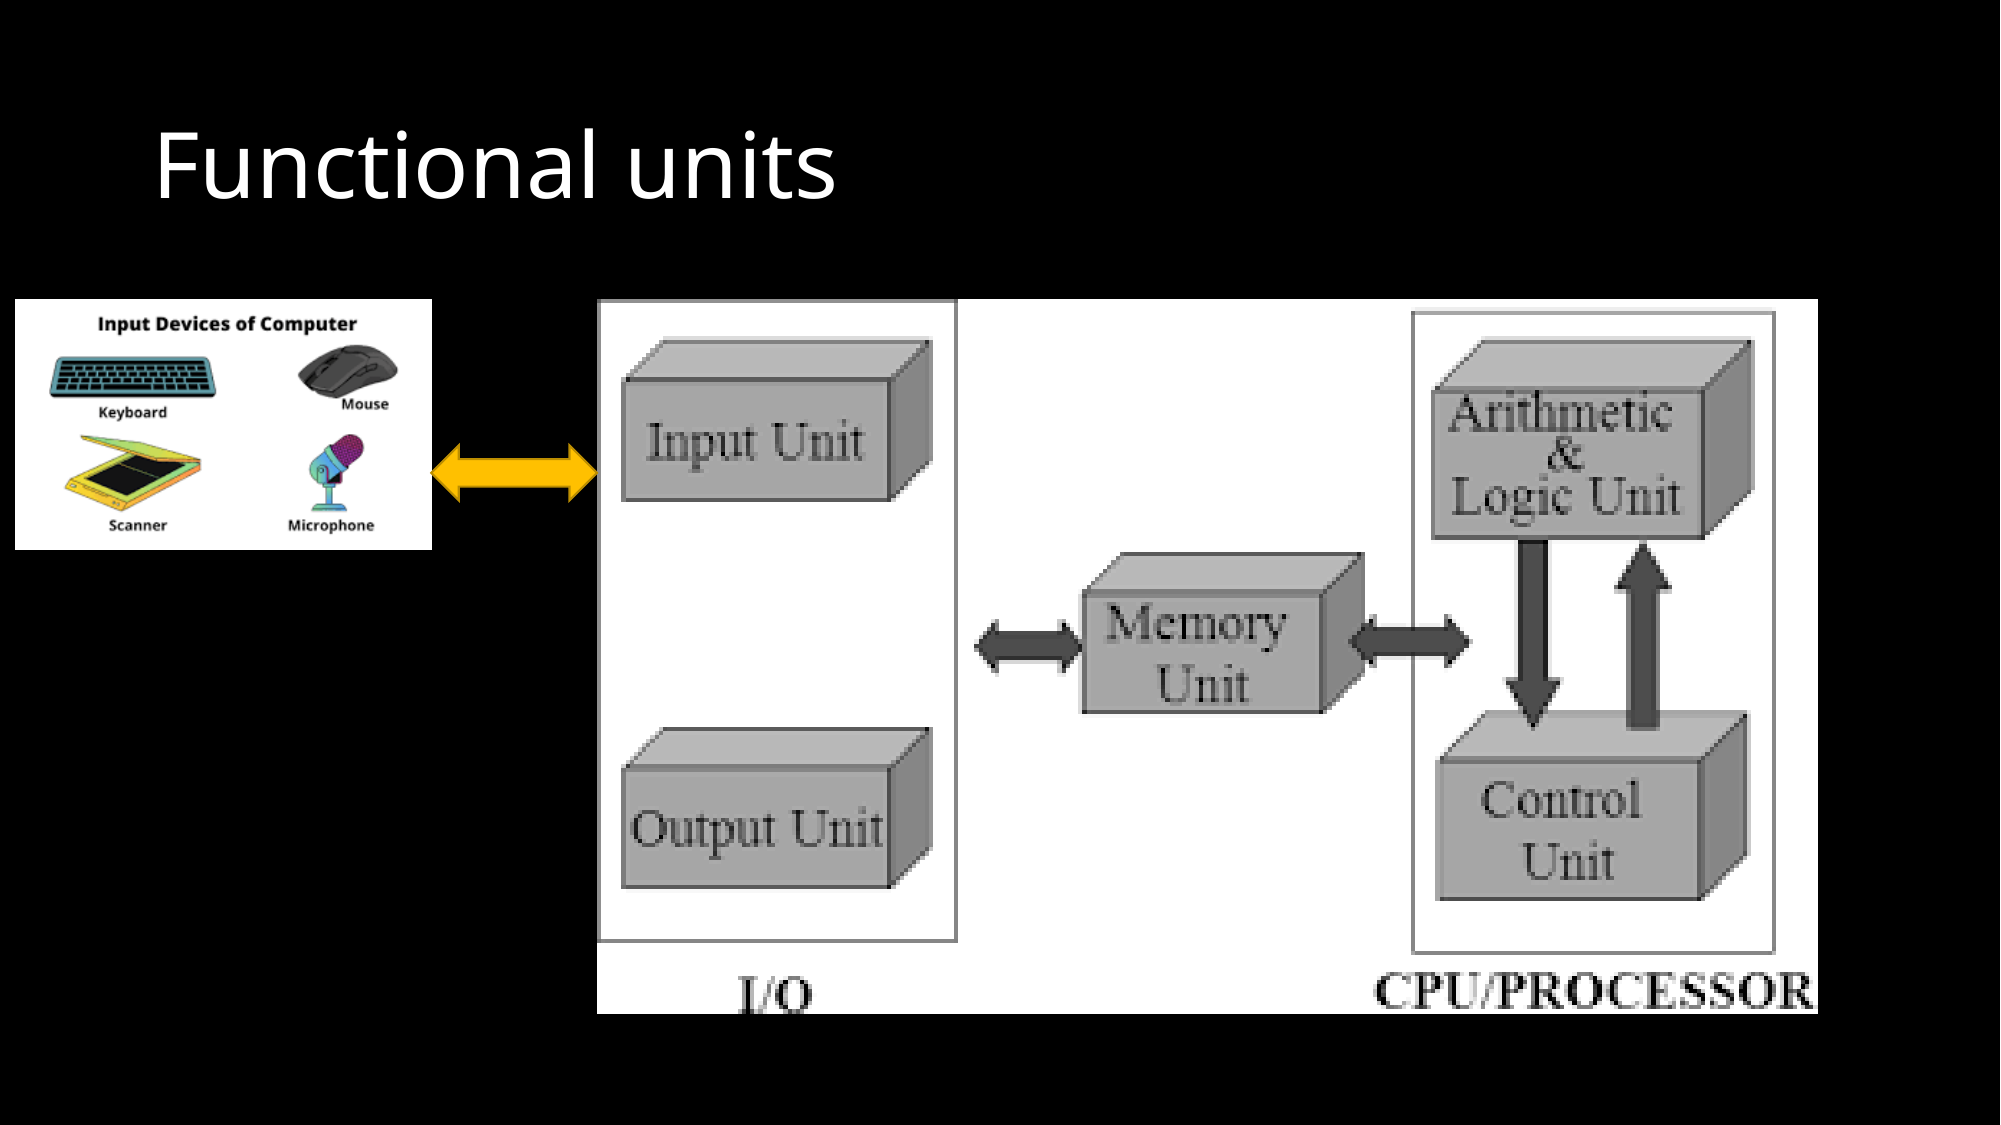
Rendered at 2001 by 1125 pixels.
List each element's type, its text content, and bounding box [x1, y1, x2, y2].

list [14, 299, 432, 550]
text_box [432, 442, 596, 503]
picture [596, 299, 1818, 1014]
title Functional units [137, 59, 1863, 278]
